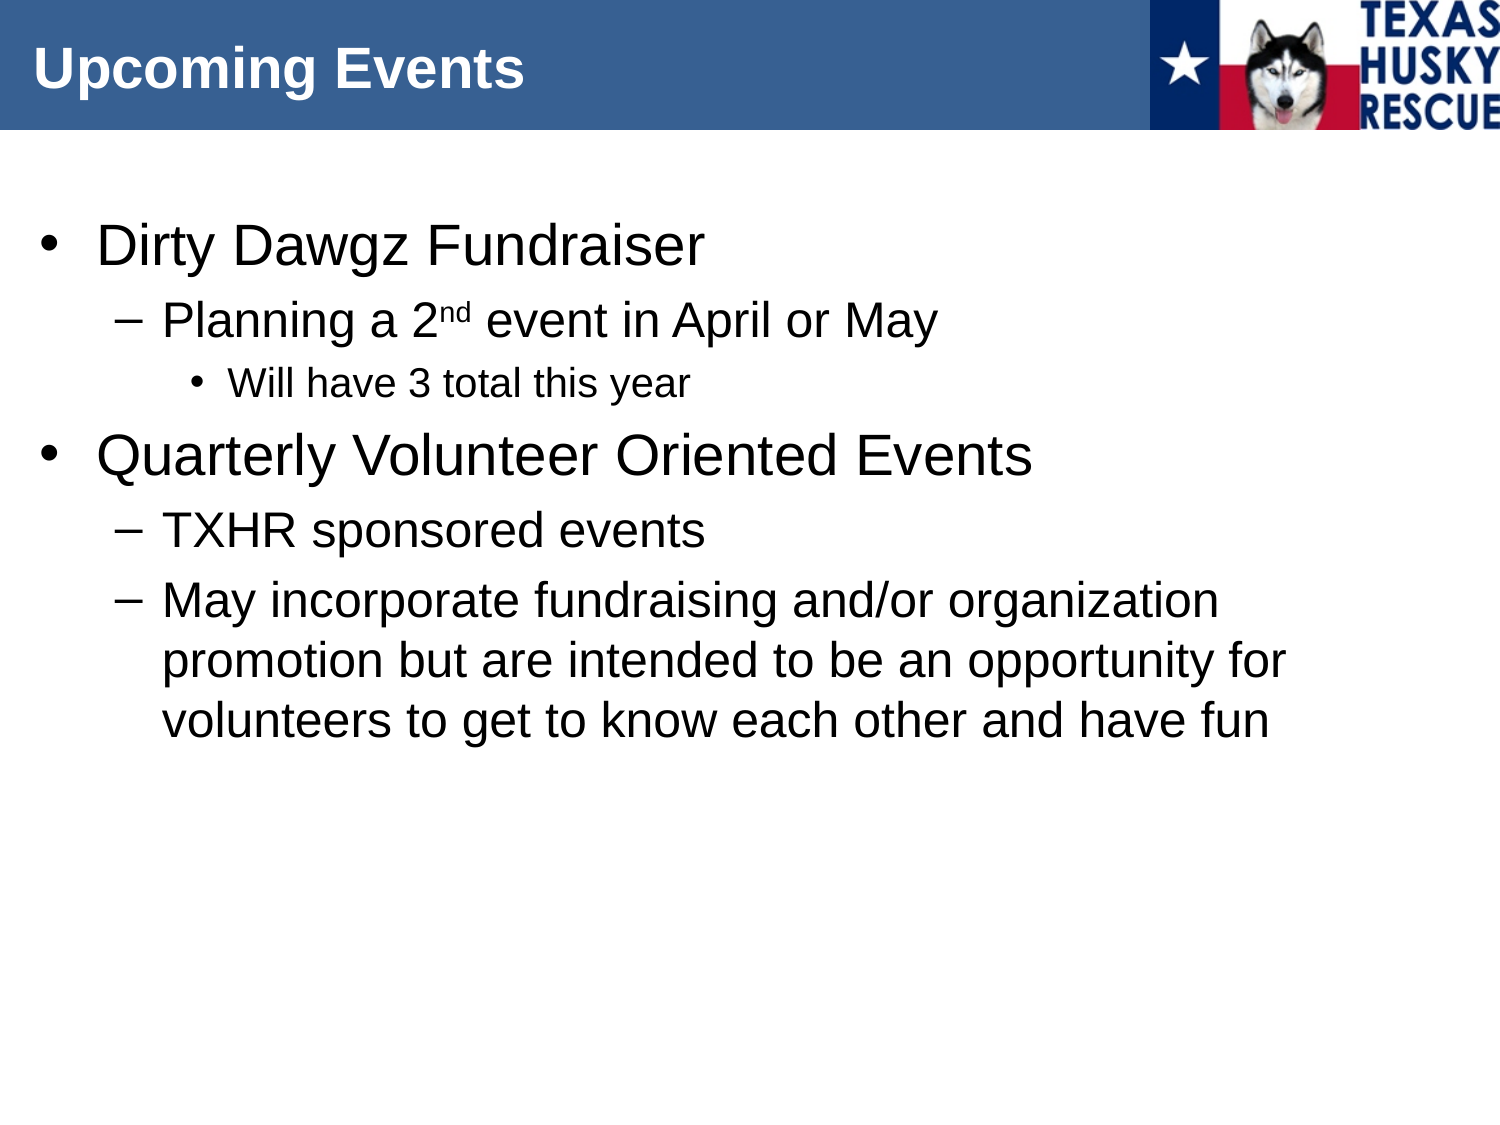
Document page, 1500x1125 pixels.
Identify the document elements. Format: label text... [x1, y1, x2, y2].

title Upcoming Events [18, 22, 1132, 108]
picture [0, 0, 1500, 1125]
list Dirty Dawgz Fundraiser Planning a 2nd event in April or May Will have 3 total this year Quarterly Volunteer Oriented Events TXHR sponsored events May incorporate fundraising and/or organization promotion but are intended to be an opportunity for volunteers to get to know each other and have fun [24, 200, 1425, 1068]
